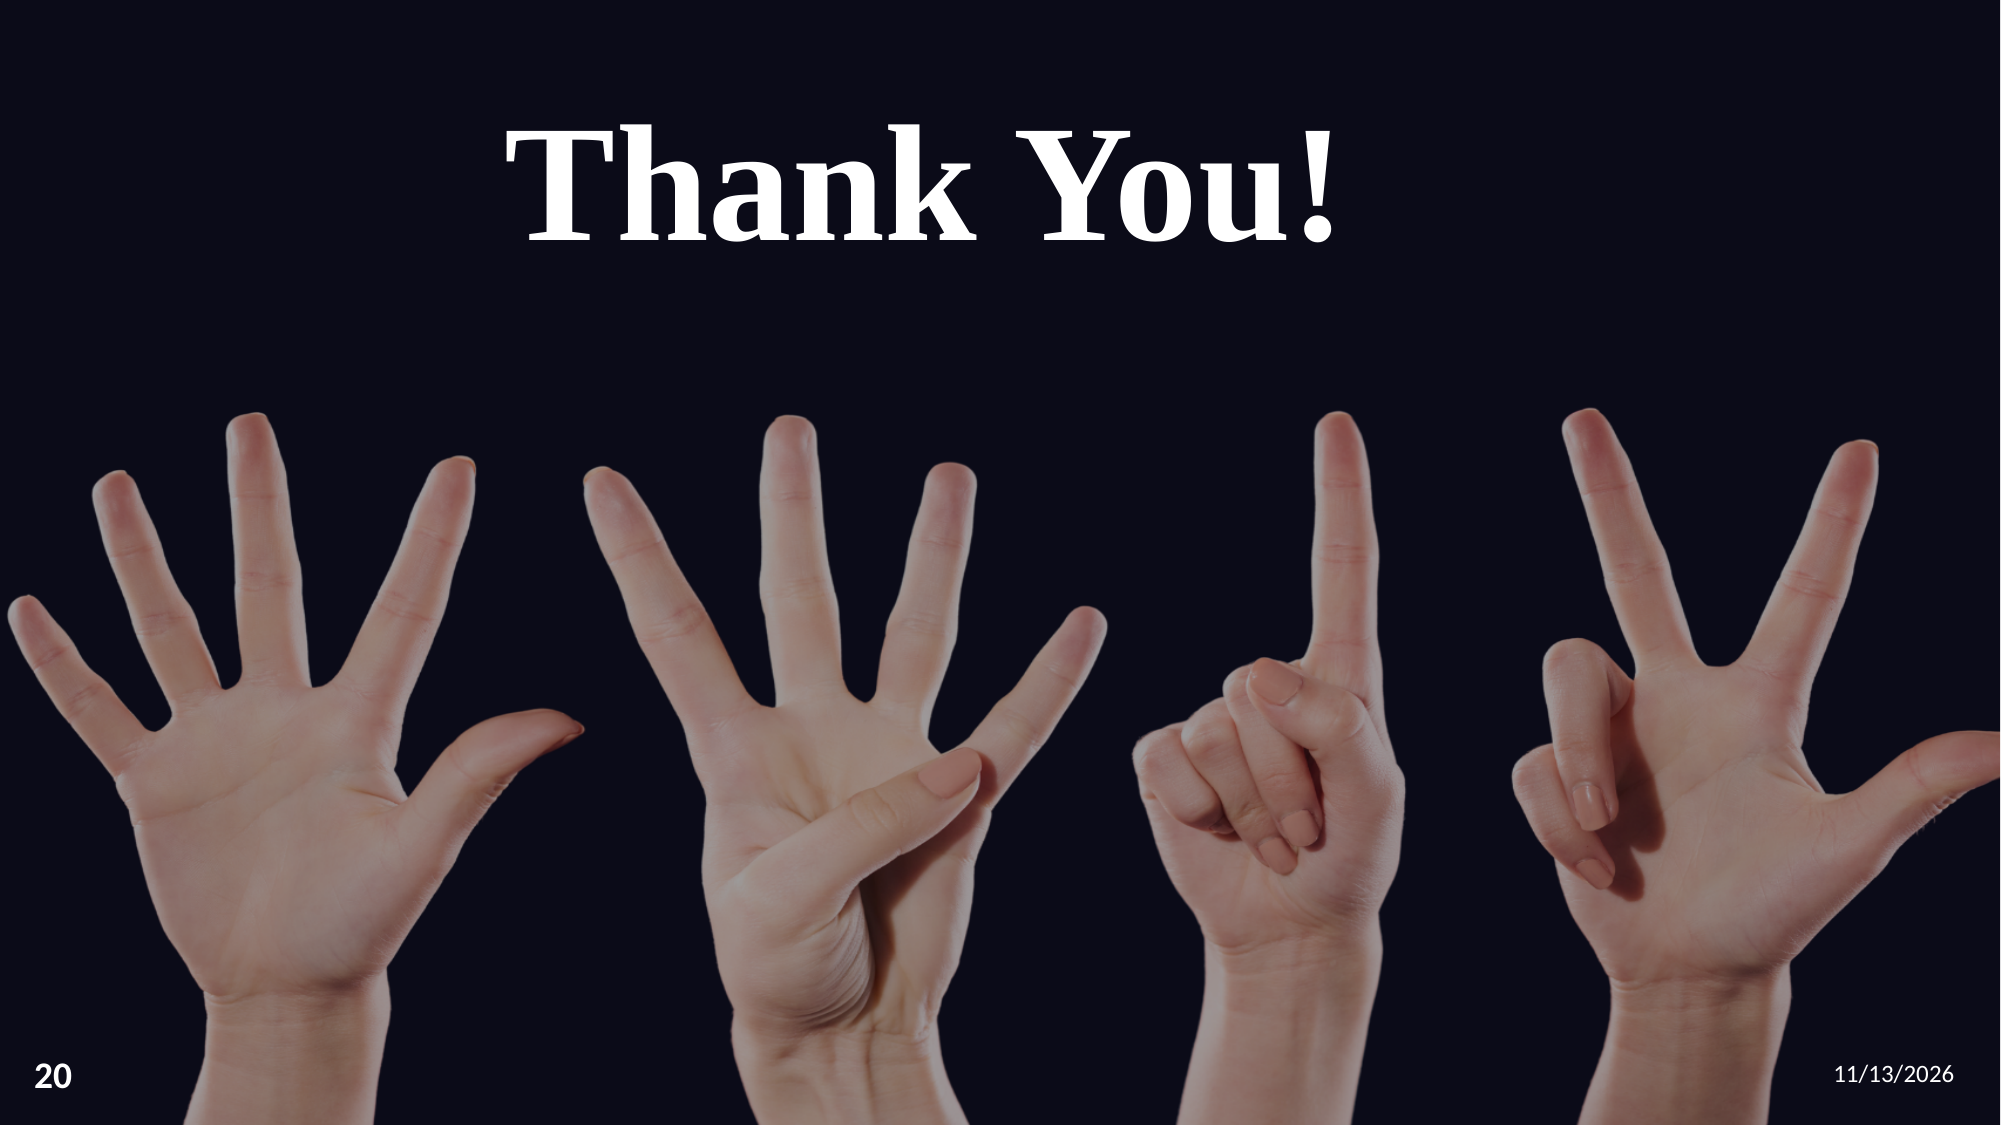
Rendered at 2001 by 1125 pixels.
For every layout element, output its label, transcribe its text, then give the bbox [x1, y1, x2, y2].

text_box 20 [19, 1044, 88, 1104]
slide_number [1818, 1042, 2000, 1103]
picture [0, 0, 2001, 1125]
title Thank You! [315, 78, 1579, 296]
